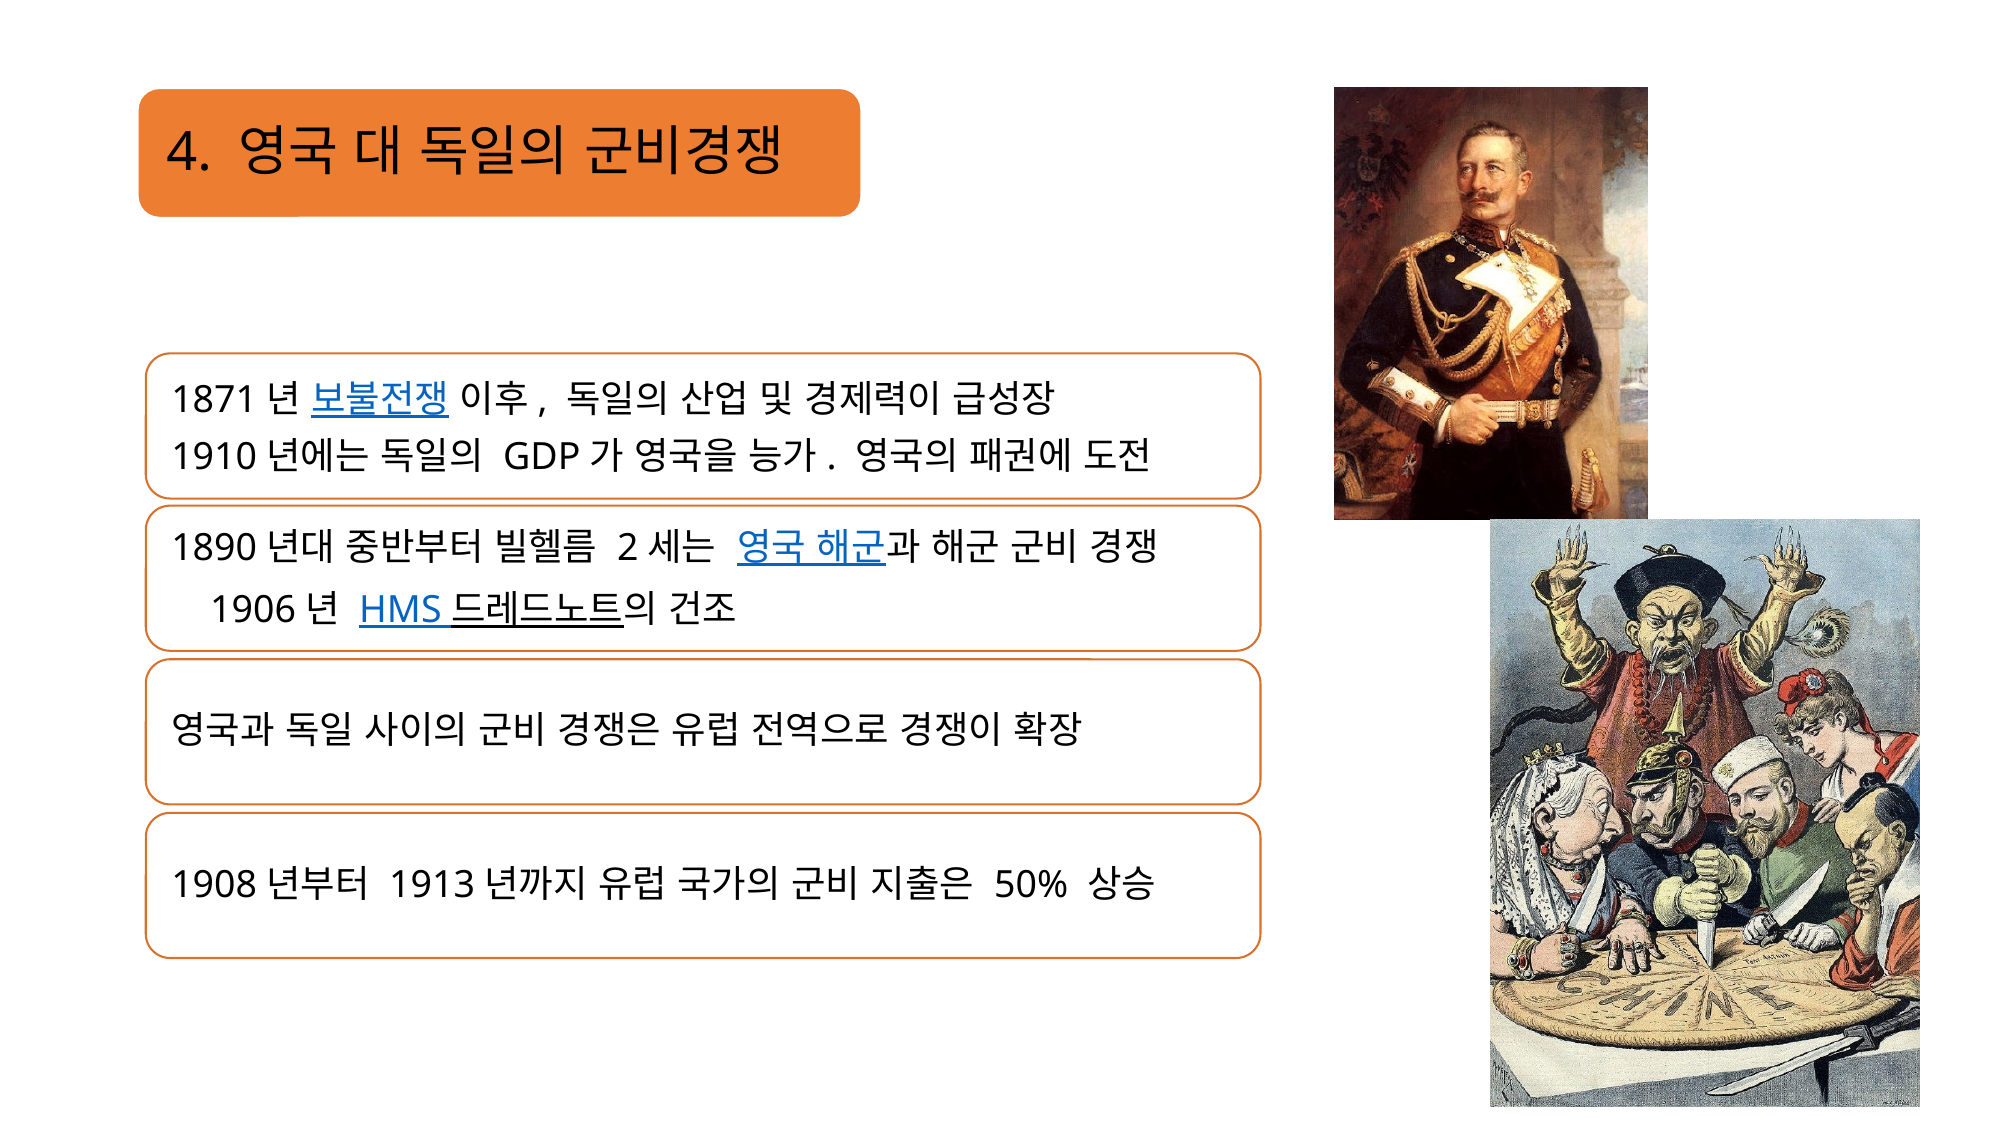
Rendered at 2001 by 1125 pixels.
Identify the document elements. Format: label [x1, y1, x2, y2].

text_box [145, 247, 1261, 1063]
text_box [137, 87, 862, 238]
picture [1334, 87, 1920, 1107]
